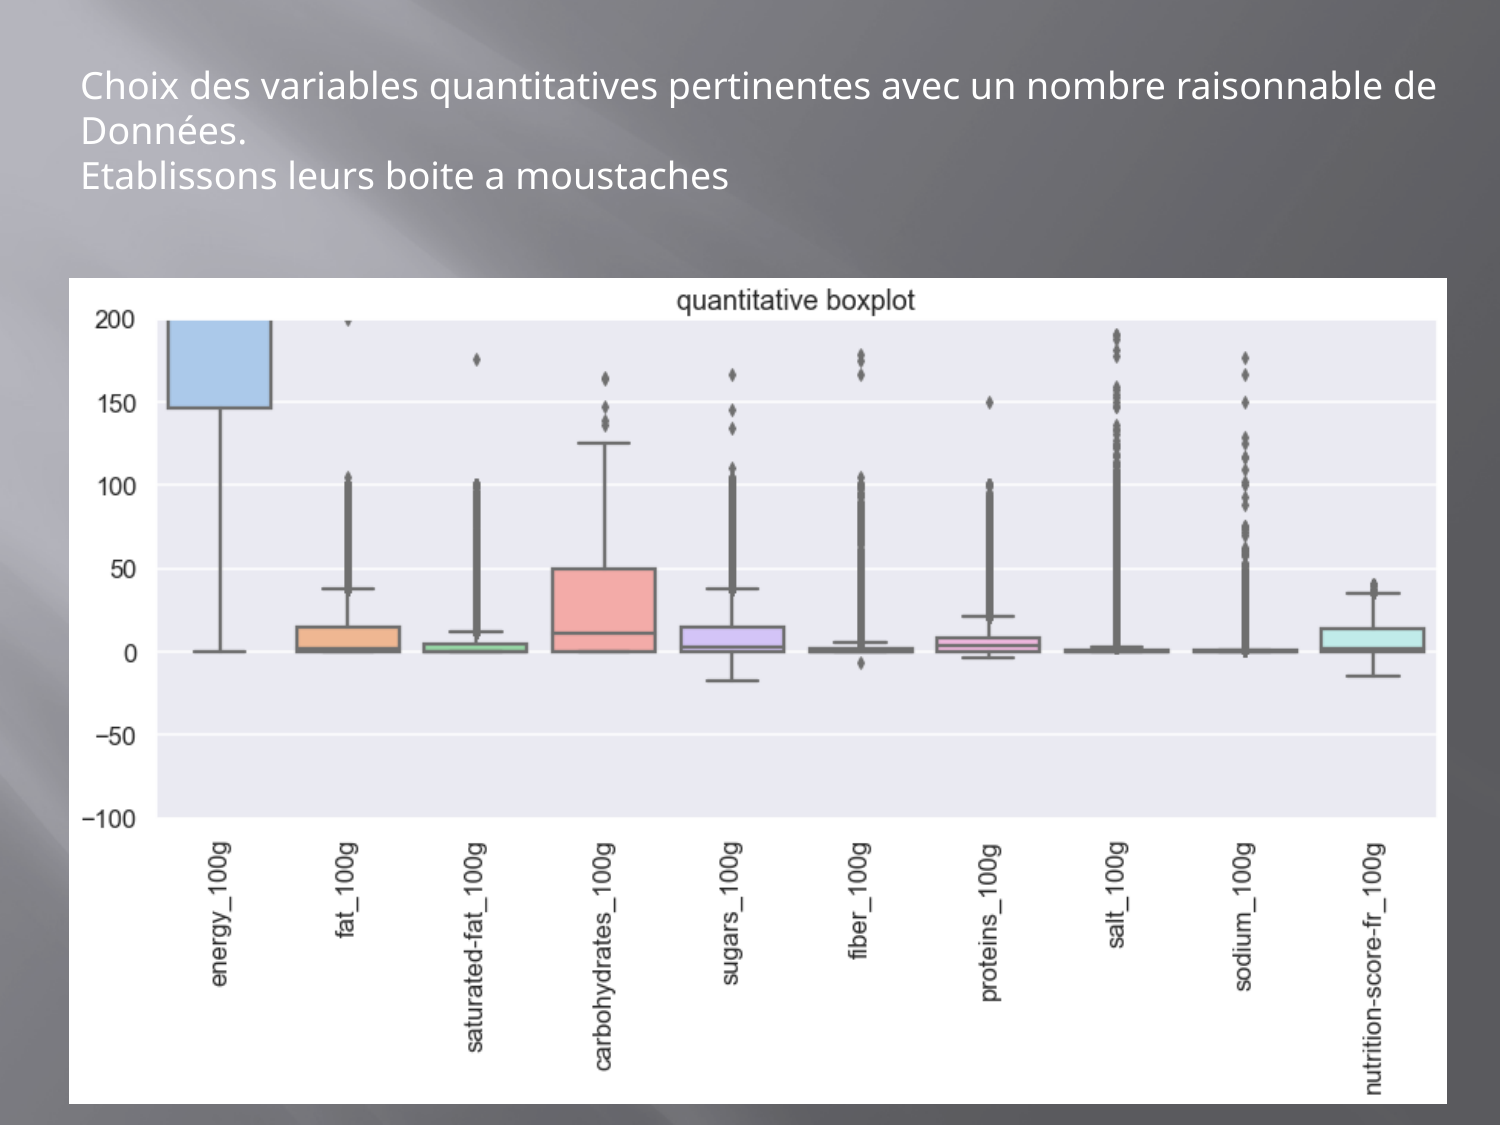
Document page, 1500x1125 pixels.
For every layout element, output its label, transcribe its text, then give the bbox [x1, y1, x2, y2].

picture [69, 278, 1448, 1104]
text_box Choix des variables quantitatives pertinentes avec un nombre raisonnable de Données. Etablissons leurs boite a moustaches [65, 54, 1464, 295]
